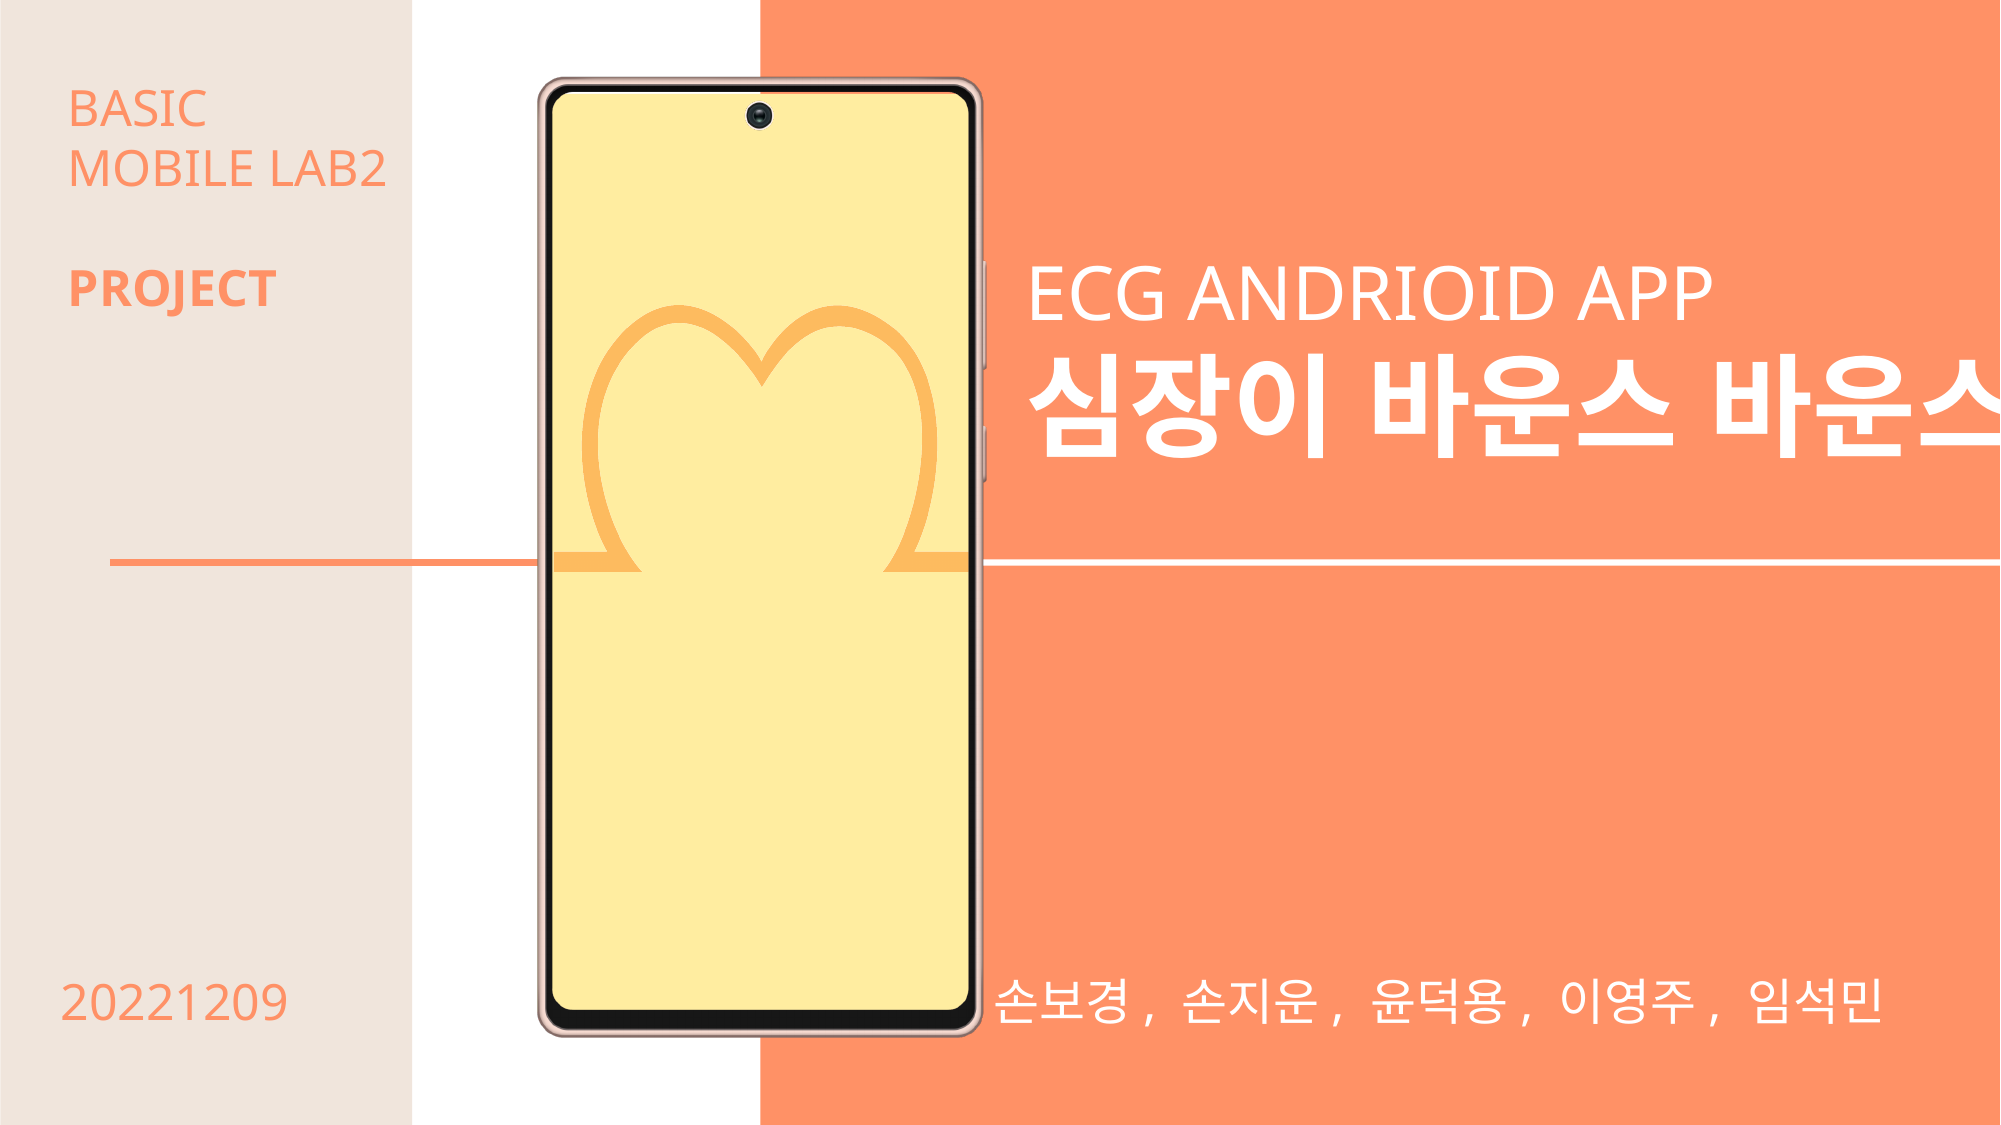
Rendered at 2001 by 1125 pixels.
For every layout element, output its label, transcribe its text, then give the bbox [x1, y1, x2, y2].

text_box 손보경, 손지운, 윤덕용, 이영주, 임석민 [1002, 962, 1901, 1038]
picture [519, 69, 1002, 1056]
text_box [759, 0, 2000, 559]
text_box BASIC MOBILE LAB2 PROJECT [52, 69, 403, 325]
text_box [0, 0, 413, 1125]
text_box 20221209 [46, 962, 304, 1038]
text_box ECG ANDRIOID APP 심장이 바운스 바운스 [1010, 238, 2000, 478]
text_box [759, 566, 2000, 1125]
